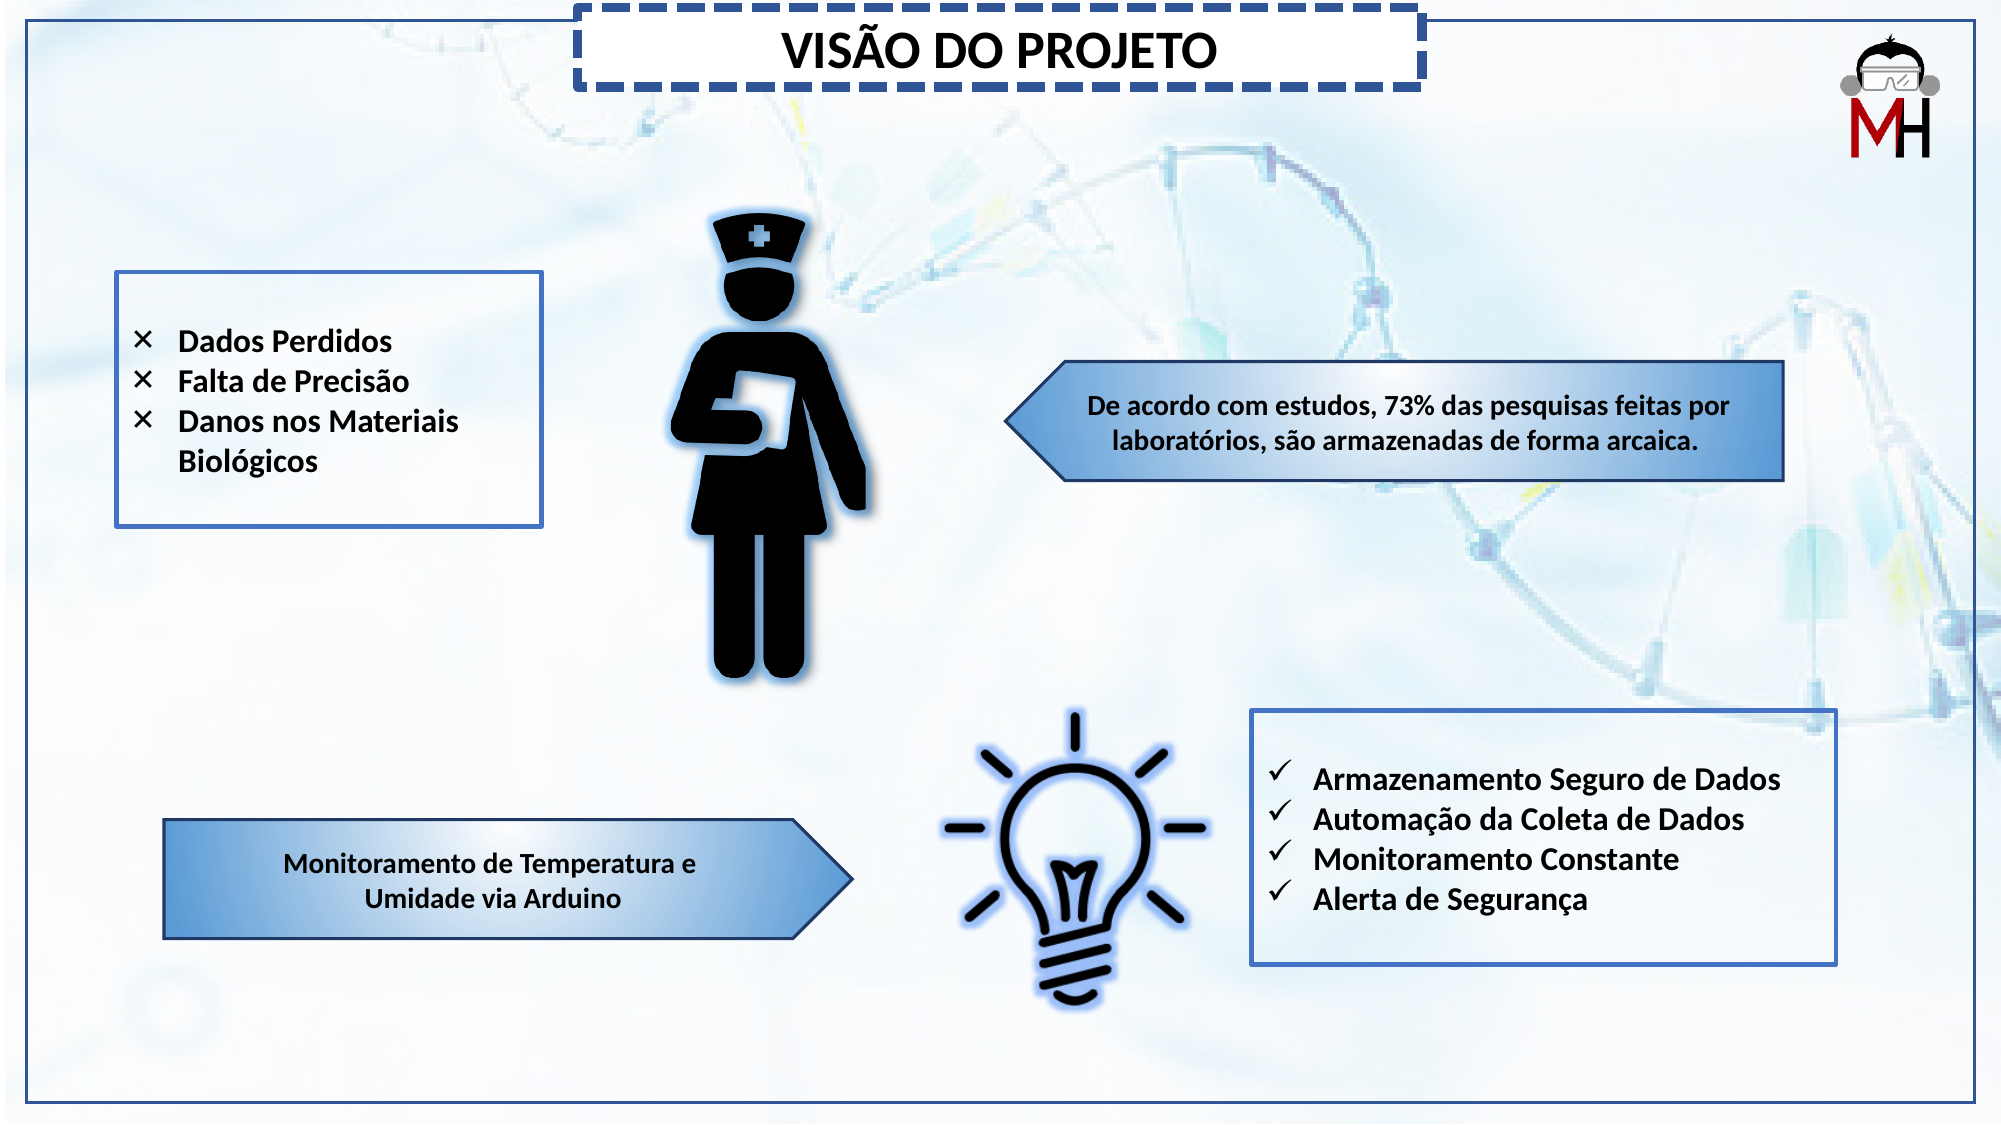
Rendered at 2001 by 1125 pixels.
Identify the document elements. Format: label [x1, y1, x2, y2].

picture [925, 710, 1224, 1009]
list [5, 0, 2000, 1124]
picture [631, 213, 866, 678]
picture [1818, 22, 1962, 166]
